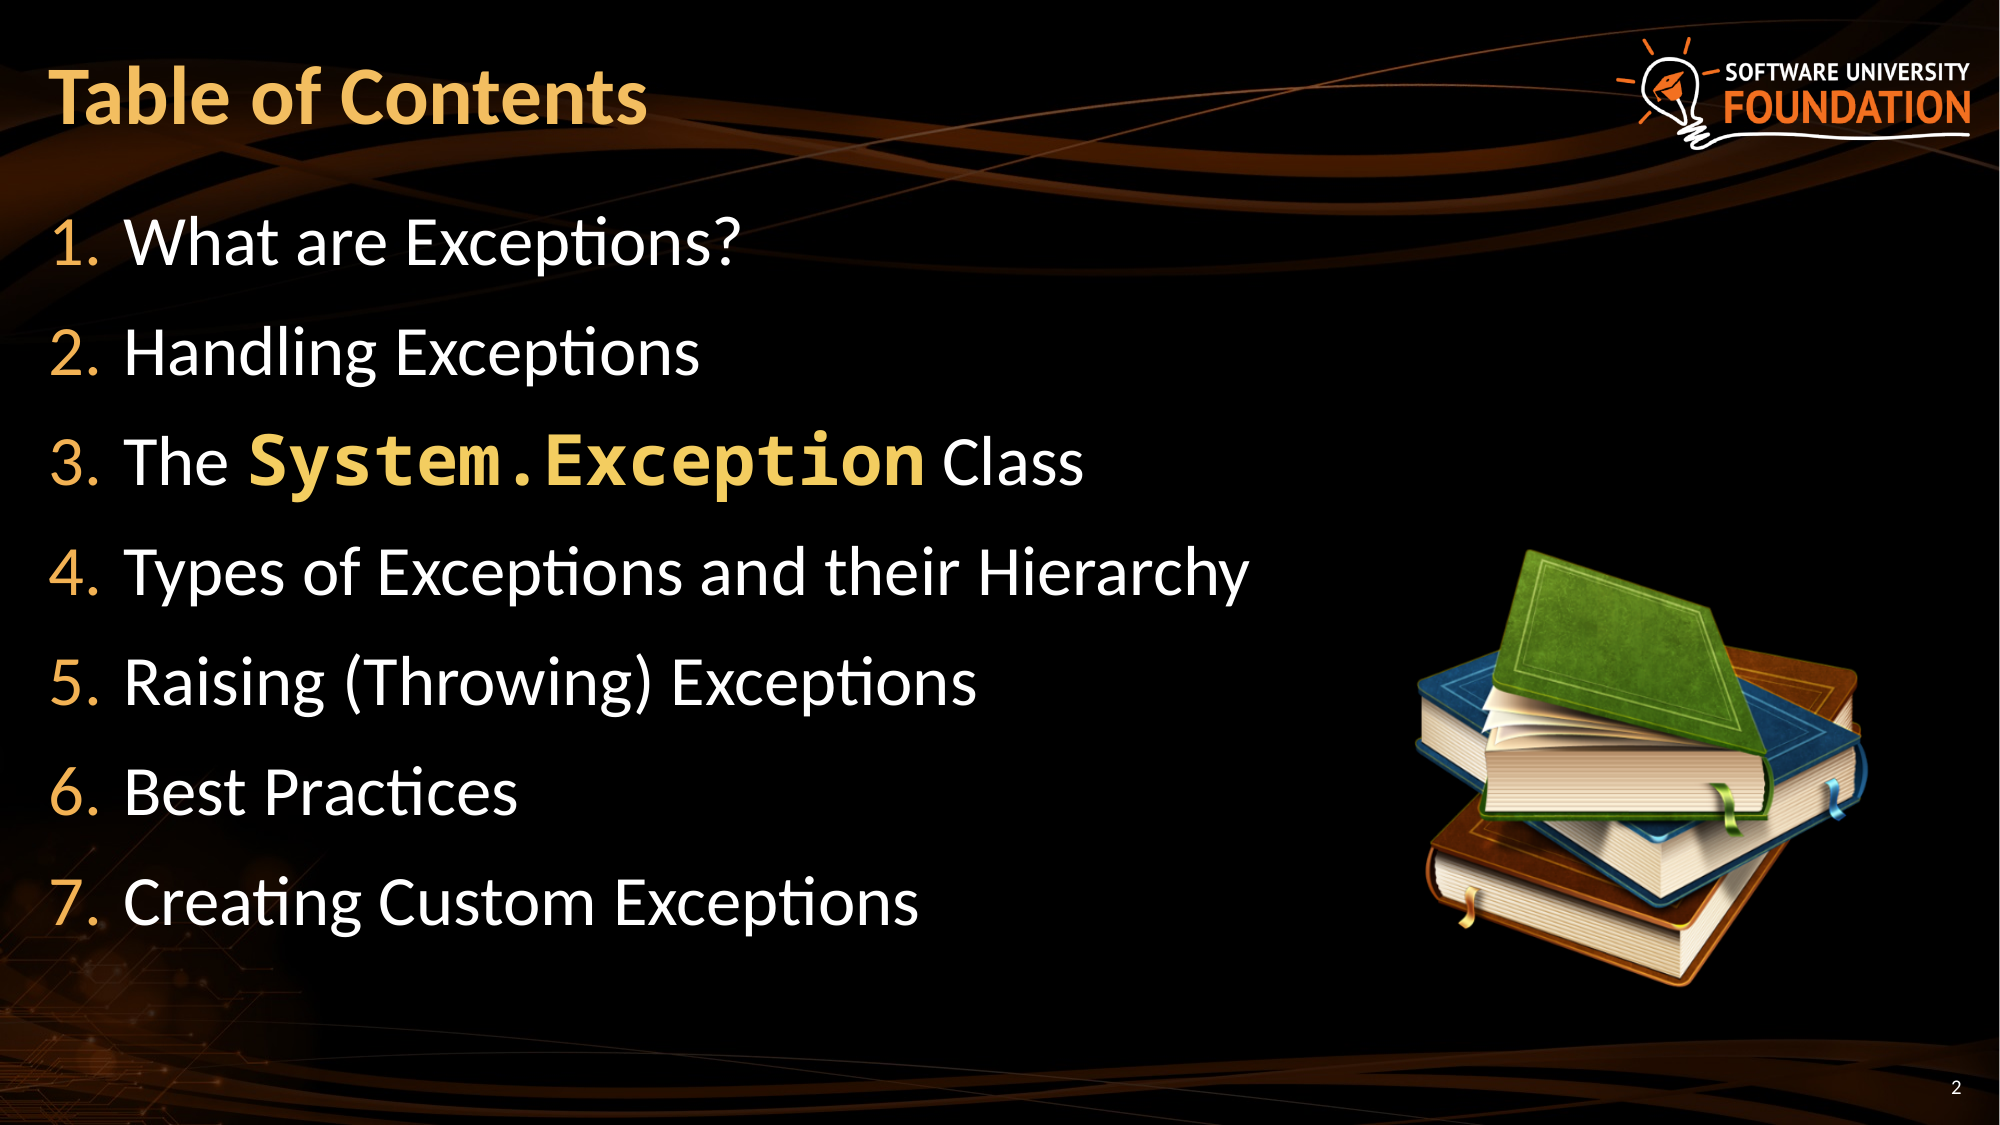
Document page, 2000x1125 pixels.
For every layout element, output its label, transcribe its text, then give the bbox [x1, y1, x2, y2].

title Table of Contents [30, 6, 1602, 189]
picture [0, 0, 2000, 1125]
list What are Exceptions? Handling Exceptions The System.Exception Class Types of Exceptions and their Hierarchy Raising (Throwing) Exceptions Best Practices Creating Custom Exceptions [31, 188, 1968, 1103]
